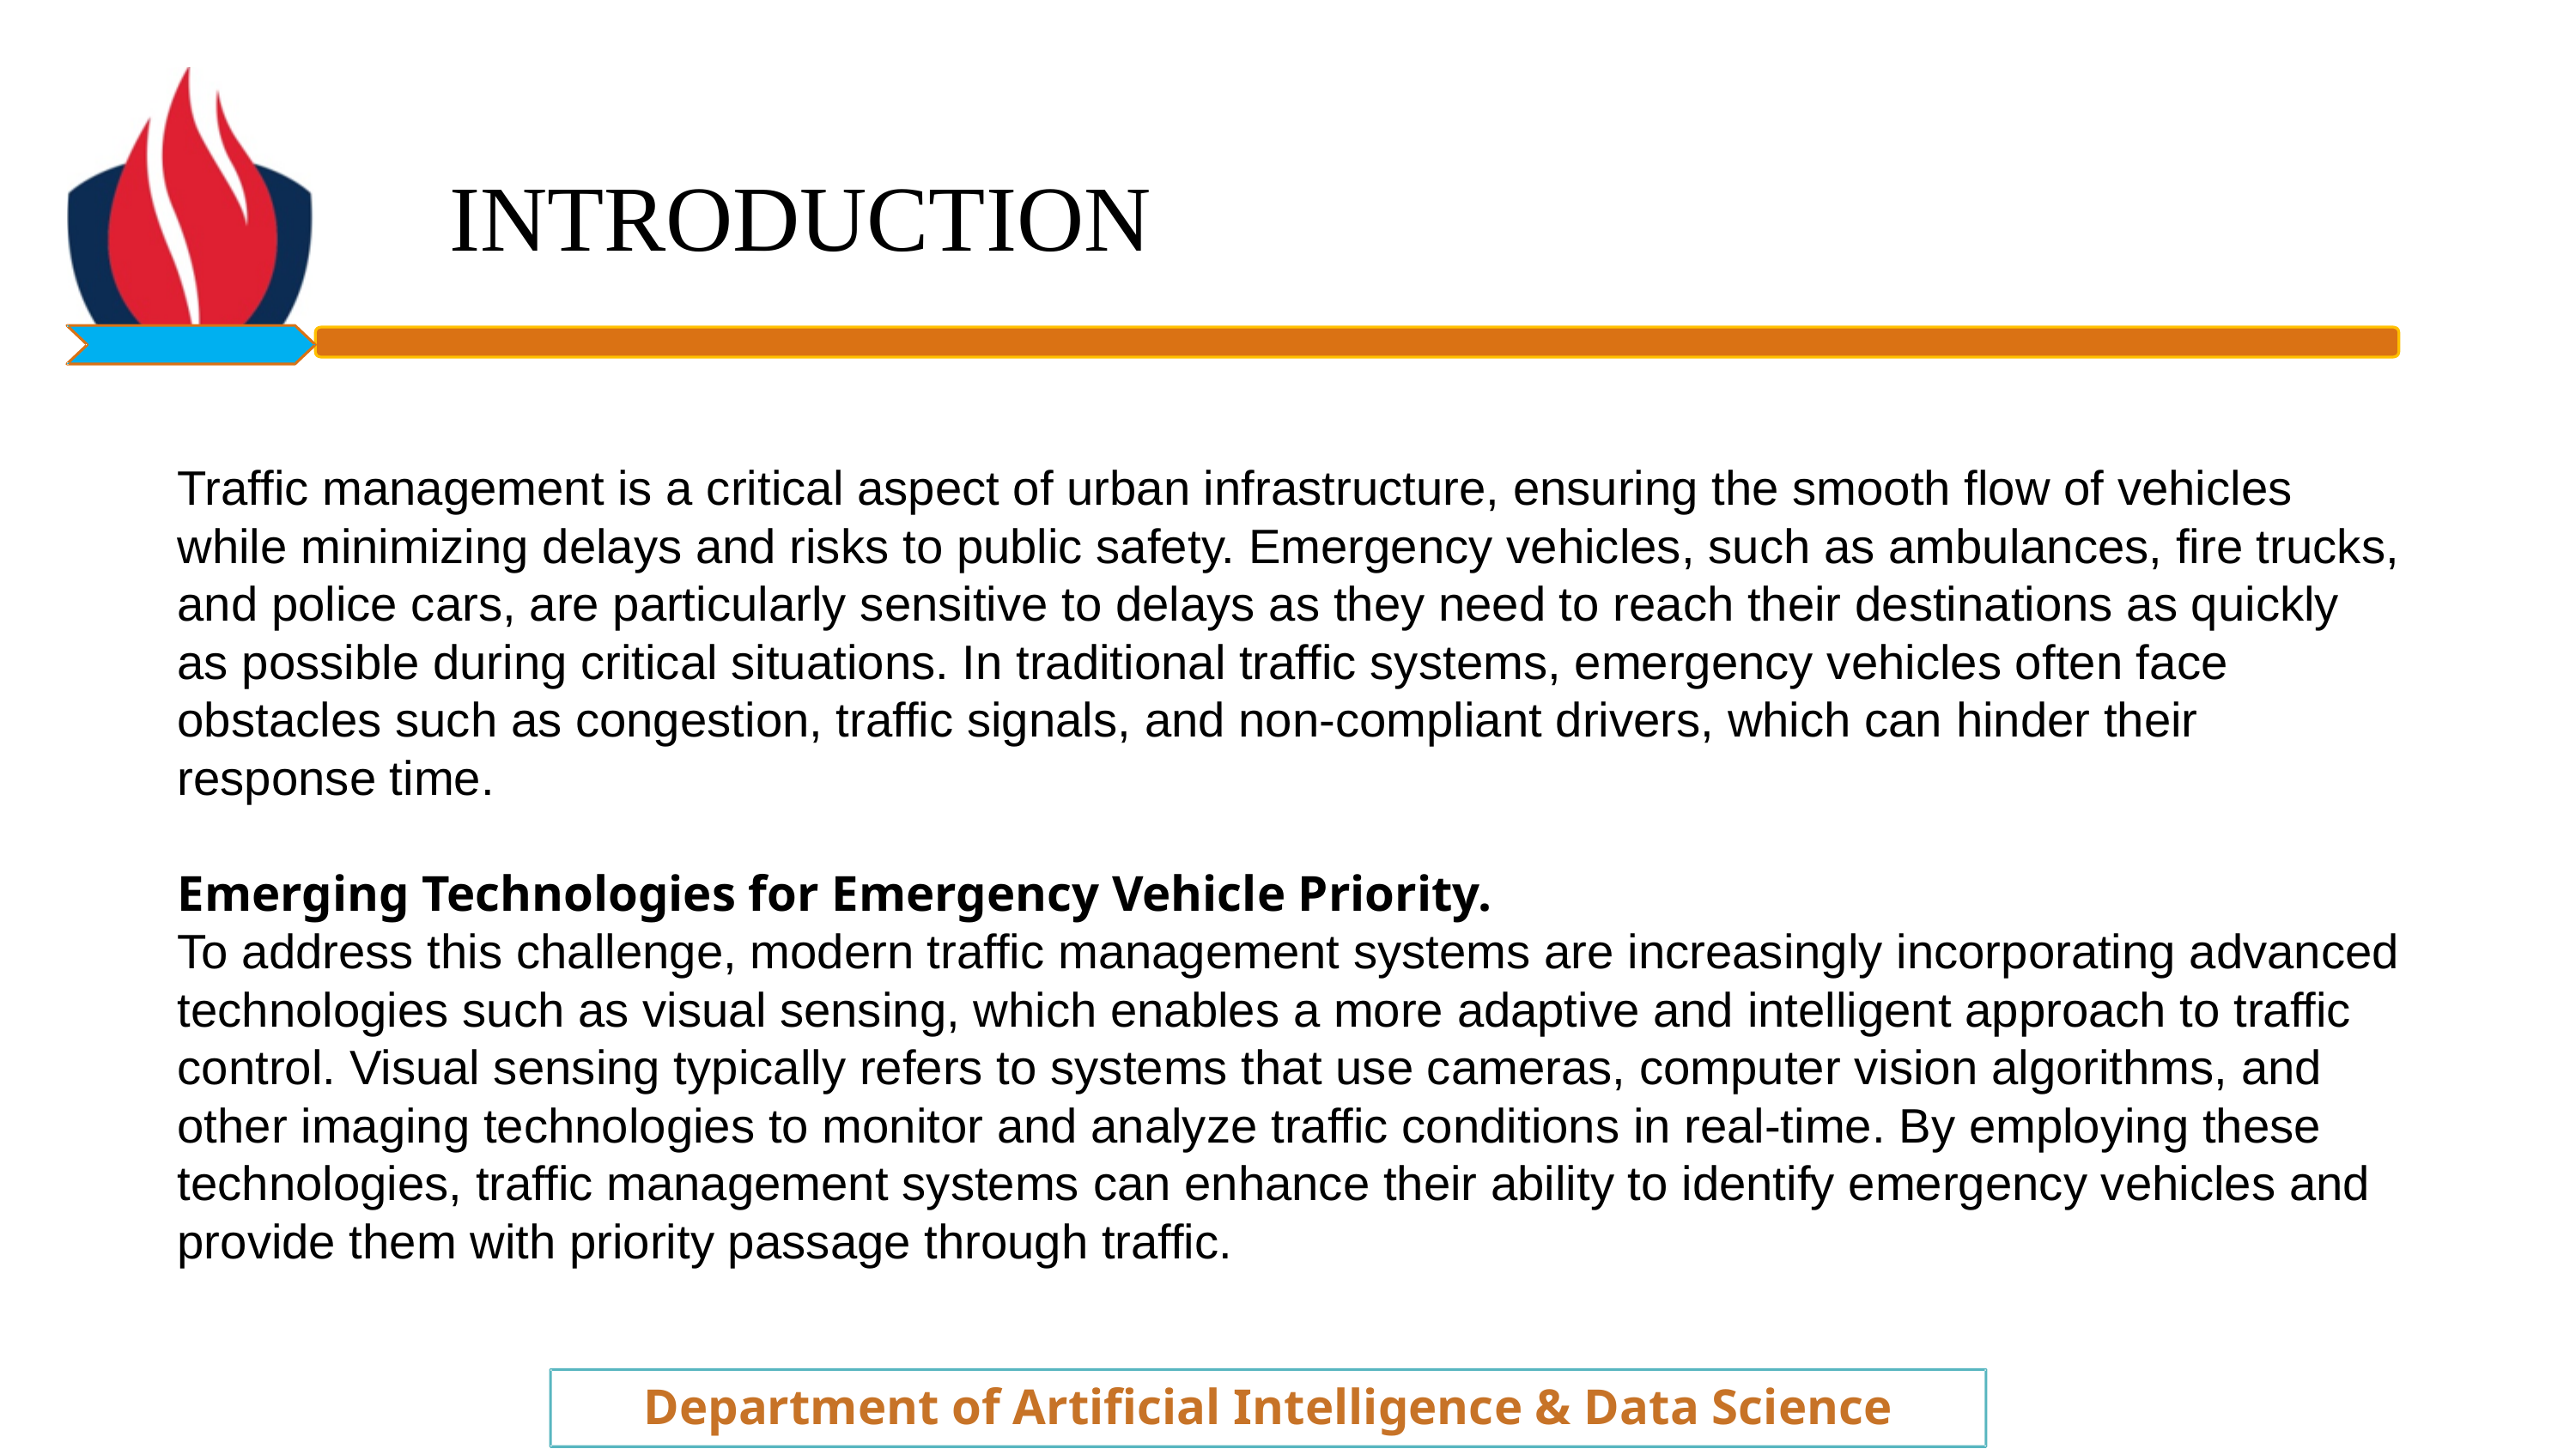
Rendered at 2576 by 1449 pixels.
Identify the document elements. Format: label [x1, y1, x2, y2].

text_box [331, 147, 1269, 297]
text_box [177, 463, 2401, 1348]
text_box [319, 325, 2401, 359]
text_box [67, 67, 316, 323]
text_box [65, 324, 318, 366]
text_box [549, 1367, 1988, 1448]
